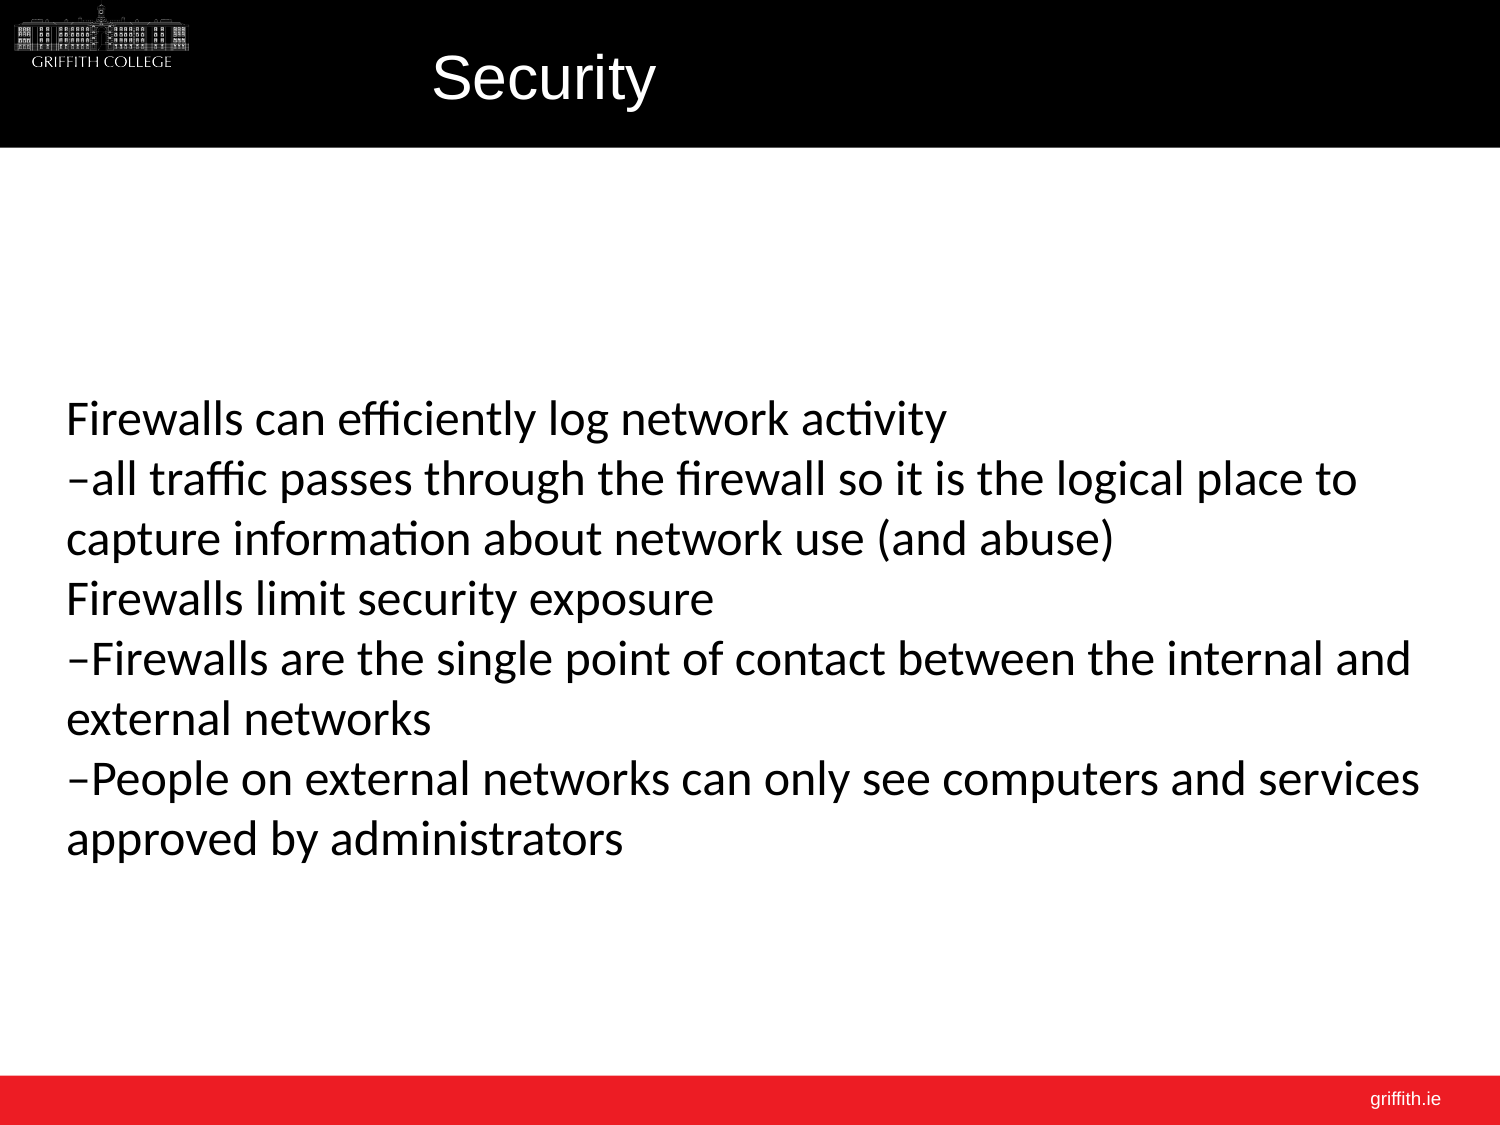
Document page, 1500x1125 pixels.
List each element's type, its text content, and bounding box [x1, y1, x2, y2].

list Firewalls can efficiently log network activity –all traffic passes through the firewall so it is the logical place to capture information about network use (and abuse) Firewalls limit security exposure –Firewalls are the single point of contact between the internal and external networks –People on external networks can only see computers and services approved by administrators [51, 252, 1449, 1000]
picture [0, 0, 206, 109]
title Security [415, 12, 1500, 138]
